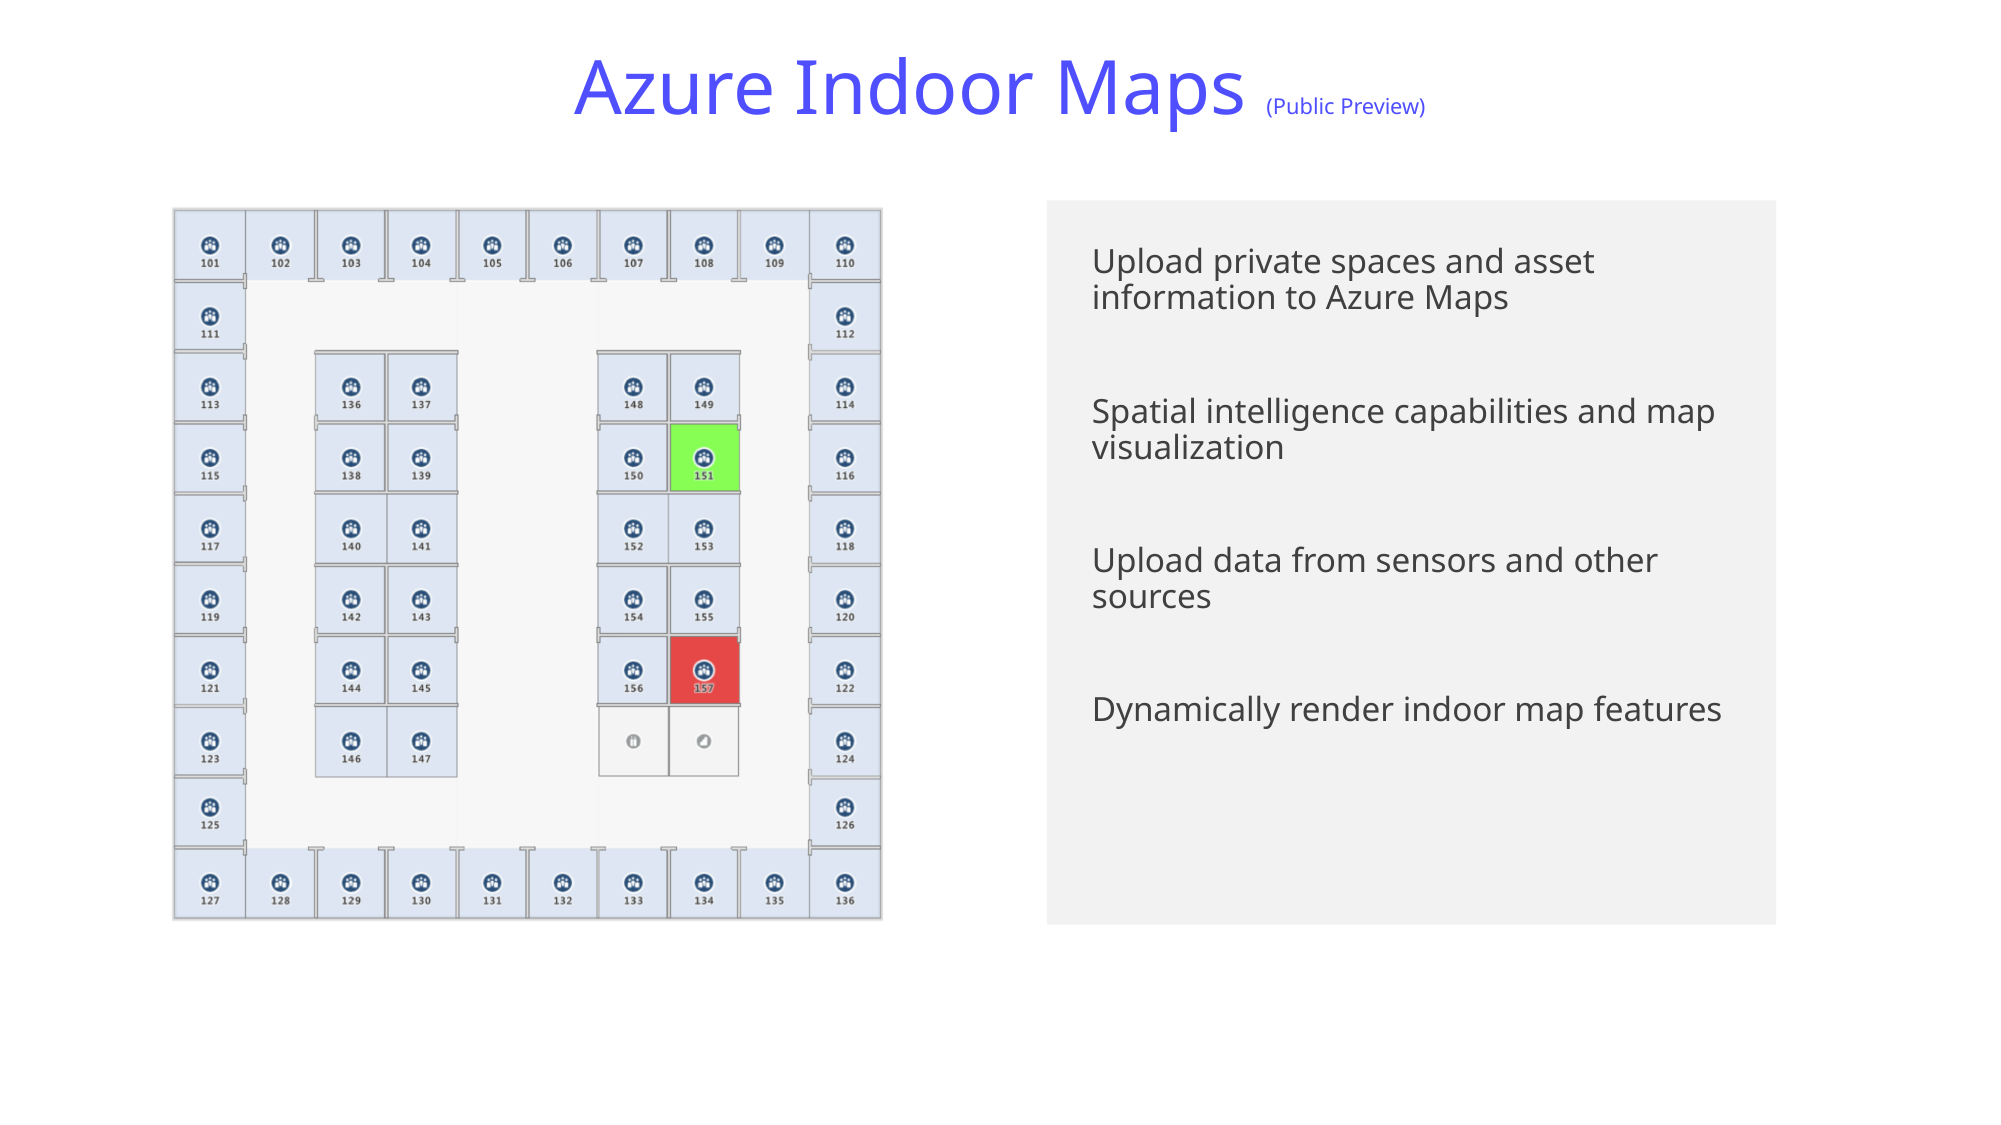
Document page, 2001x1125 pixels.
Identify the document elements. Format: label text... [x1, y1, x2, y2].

list Upload private spaces and asset information to Azure Maps Spatial intelligence capabilities and map visualization Upload data from sensors and other sources Dynamically render indoor map features [1046, 200, 1777, 925]
picture [165, 200, 887, 925]
title Azure Indoor Maps (Public Preview) [0, 26, 2000, 155]
